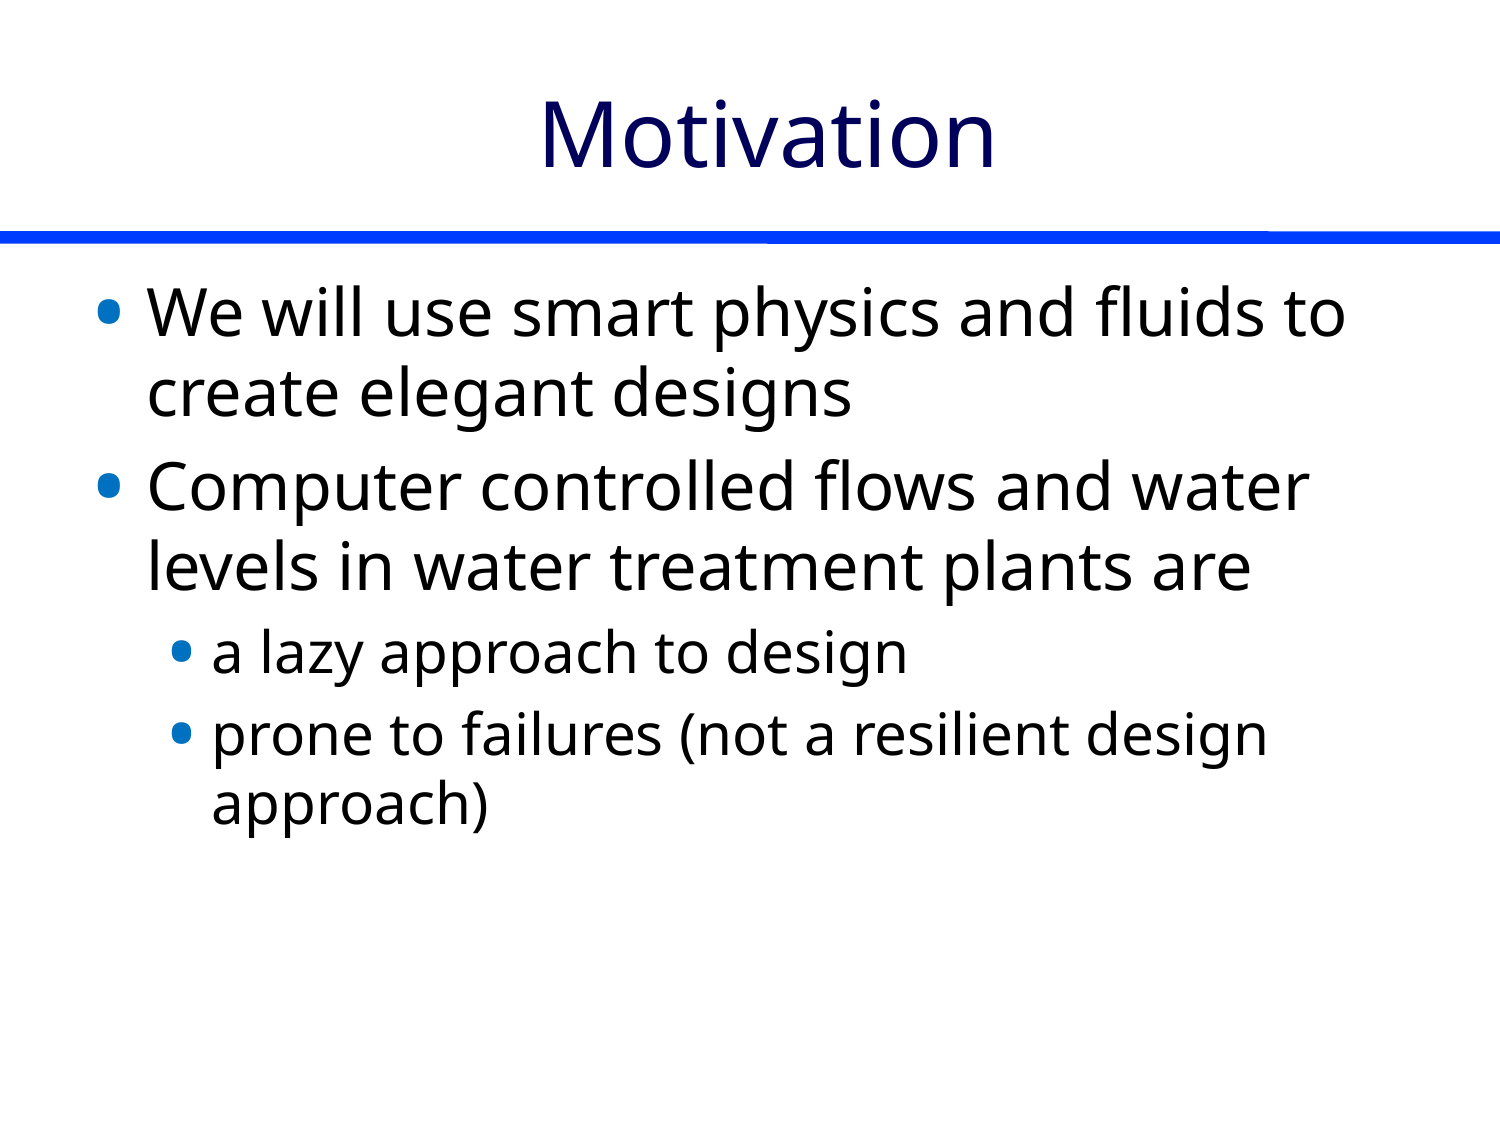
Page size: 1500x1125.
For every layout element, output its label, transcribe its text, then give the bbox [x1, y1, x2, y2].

list We will use smart physics and fluids to create elegant designs Computer controlled flows and water levels in water treatment plants are a lazy approach to design prone to failures (not a resilient design approach) [74, 262, 1426, 1006]
title Motivation [75, 37, 1463, 225]
